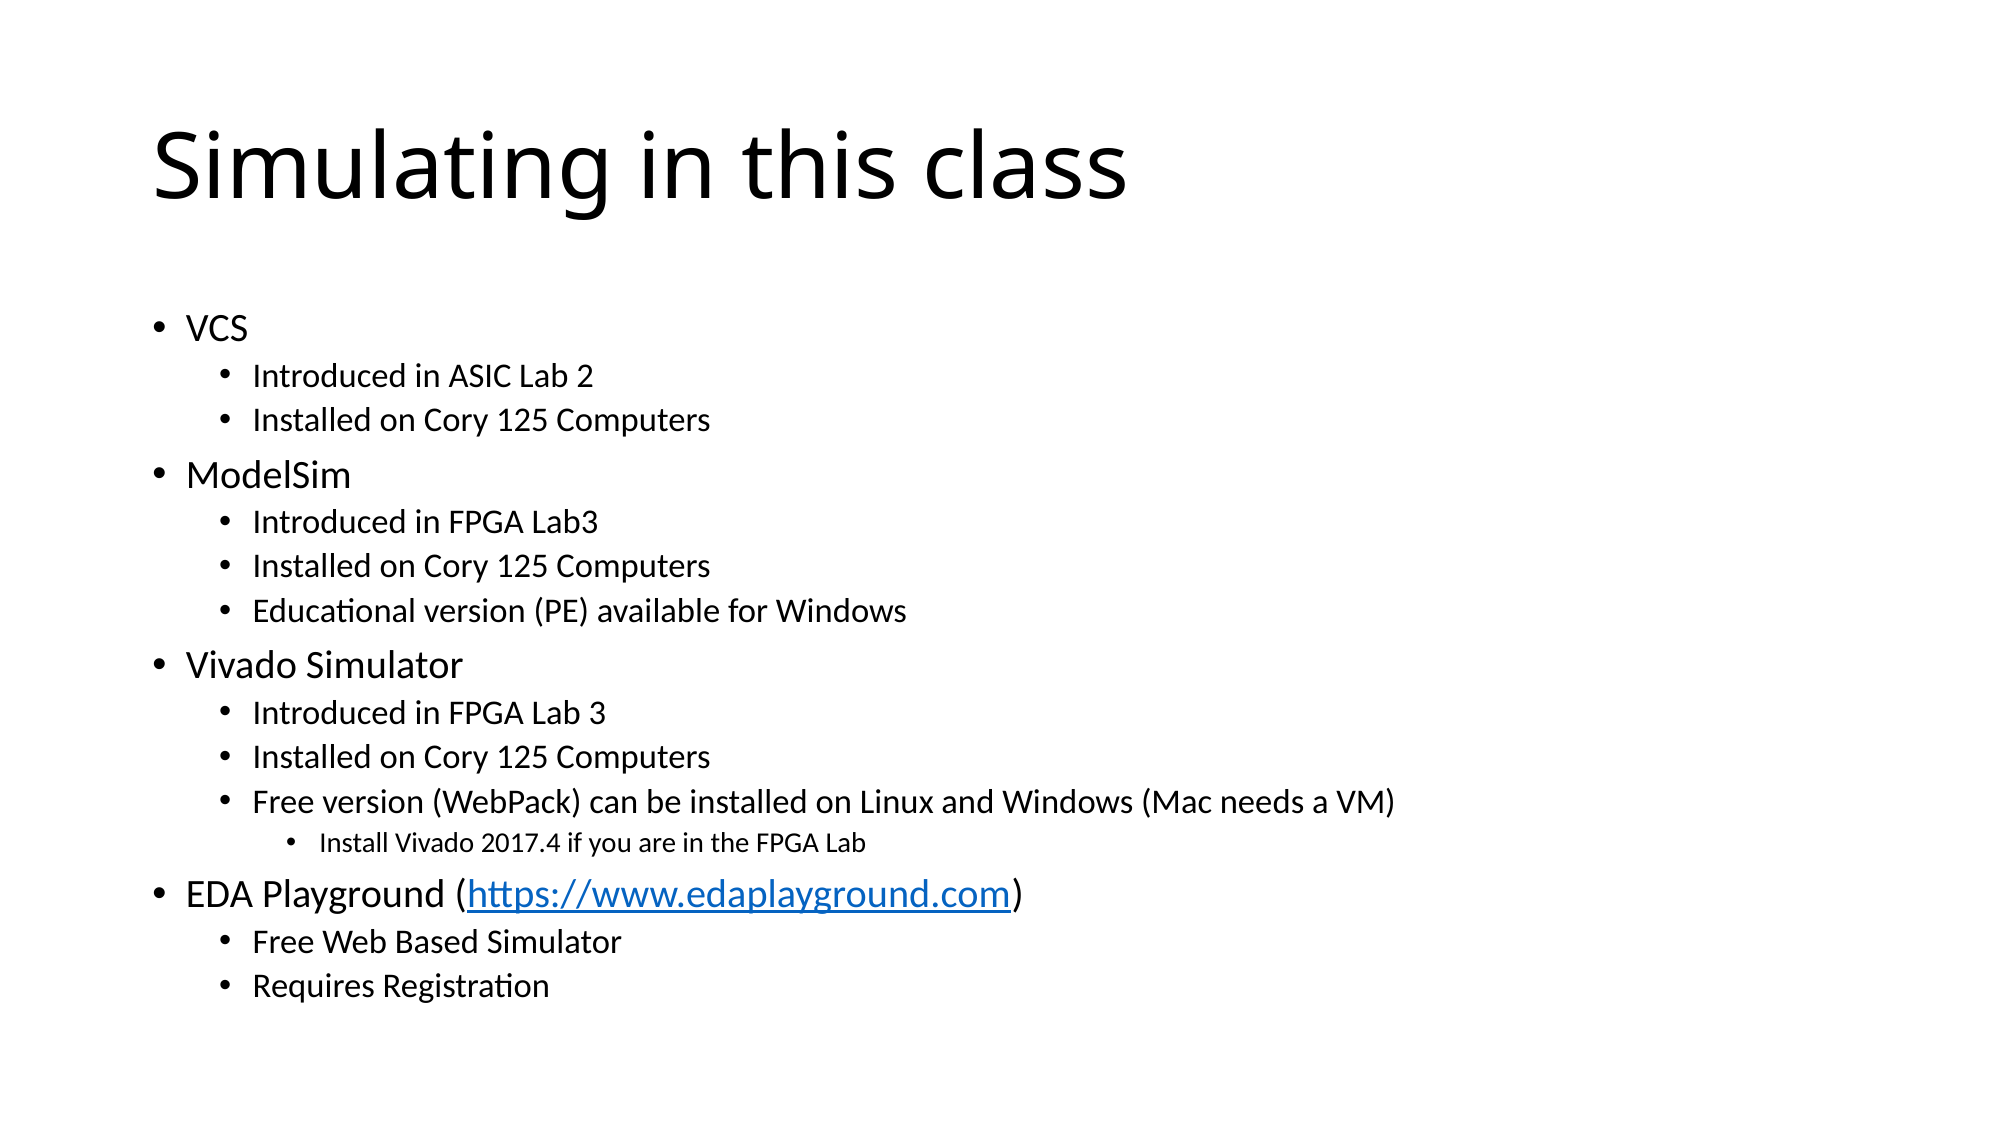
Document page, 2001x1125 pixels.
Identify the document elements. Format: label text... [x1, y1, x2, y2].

title Simulating in this class [137, 59, 1863, 278]
list VCS Introduced in ASIC Lab 2 Installed on Cory 125 Computers ModelSim Introduced in FPGA Lab3 Installed on Cory 125 Computers Educational version (PE) available for Windows Vivado Simulator Introduced in FPGA Lab 3 Installed on Cory 125 Computers Free version (WebPack) can be installed on Linux and Windows (Mac needs a VM) Install Vivado 2017.4 if you are in the FPGA Lab EDA Playground (https://www.edaplayground.com) Free Web Based Simulator Requires Registration [137, 299, 1863, 1014]
